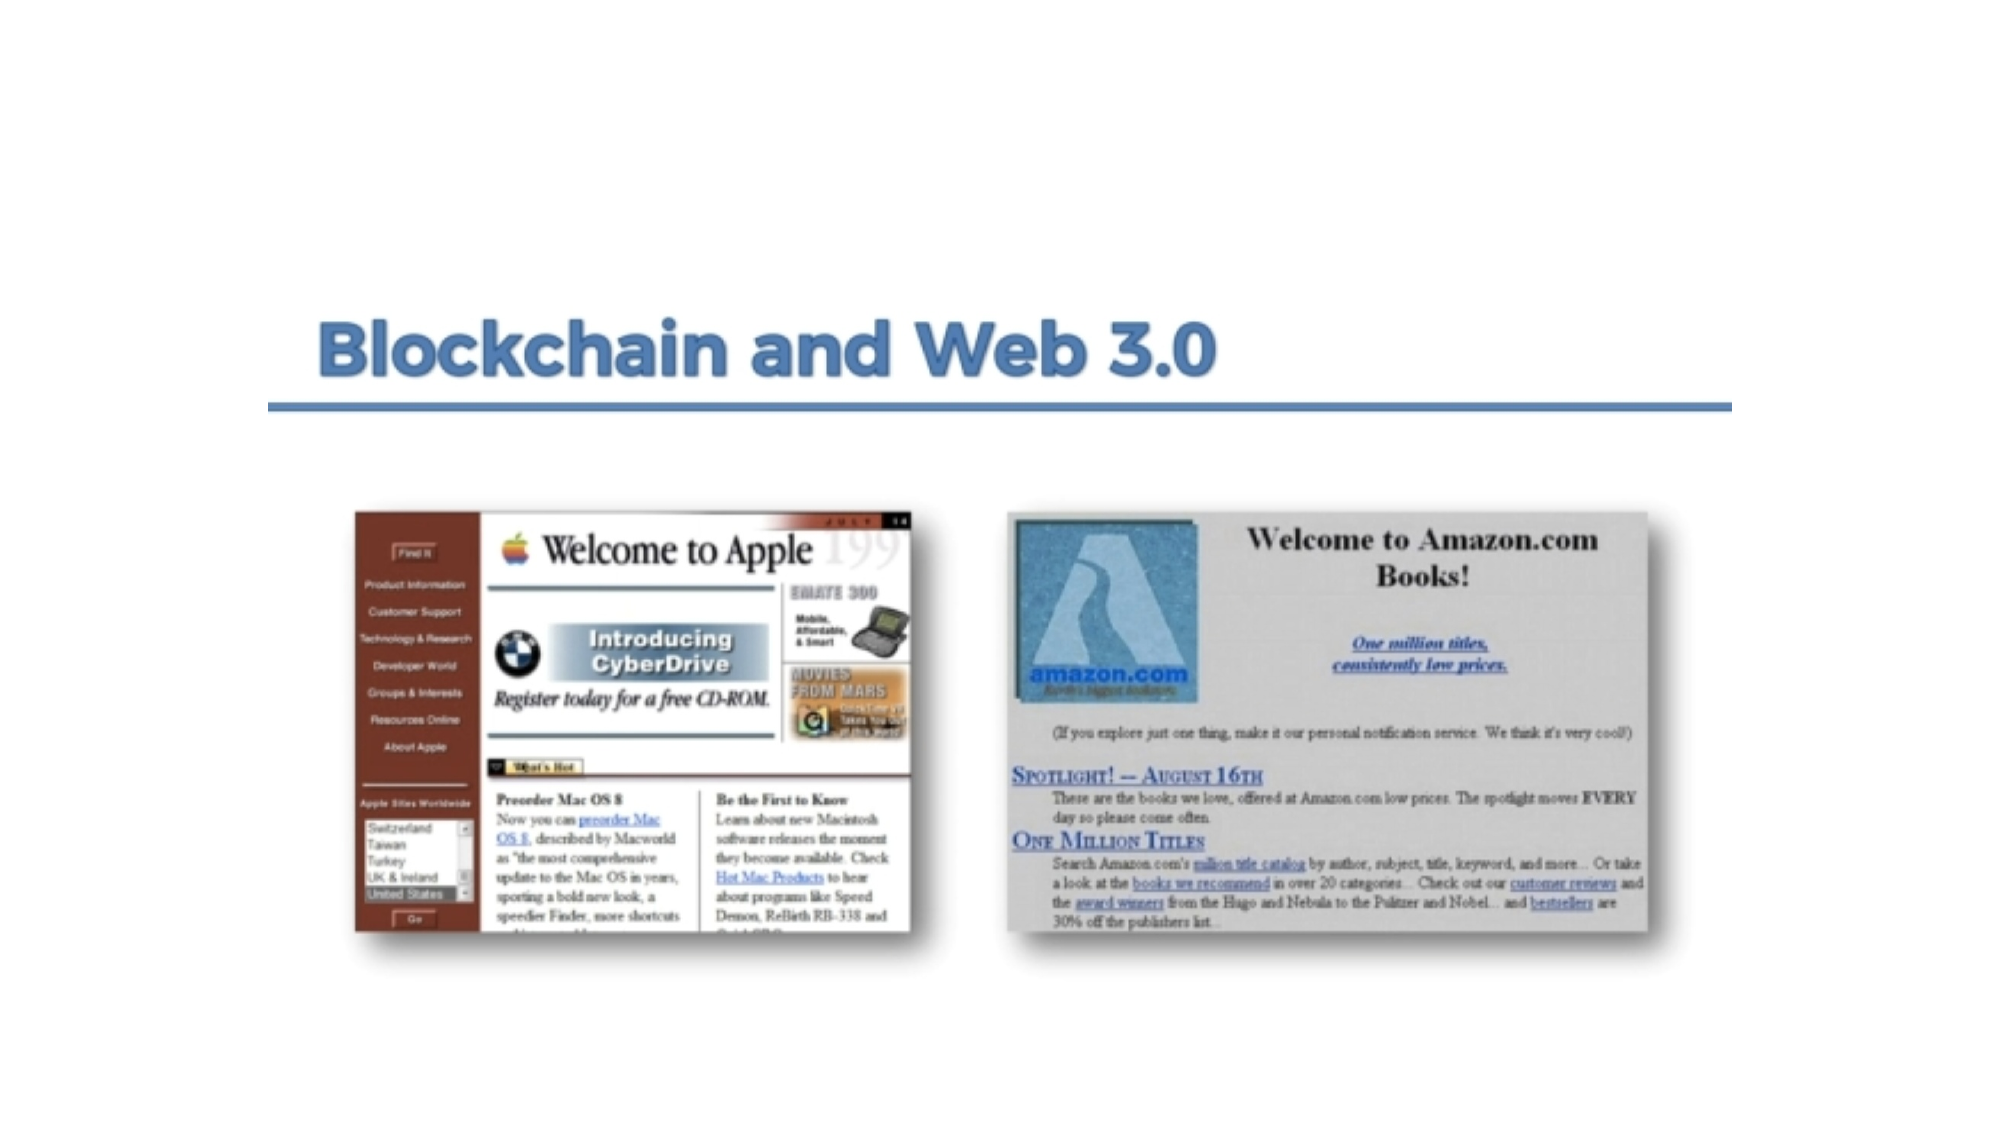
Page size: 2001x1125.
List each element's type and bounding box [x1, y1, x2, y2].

list [268, 299, 1732, 1014]
